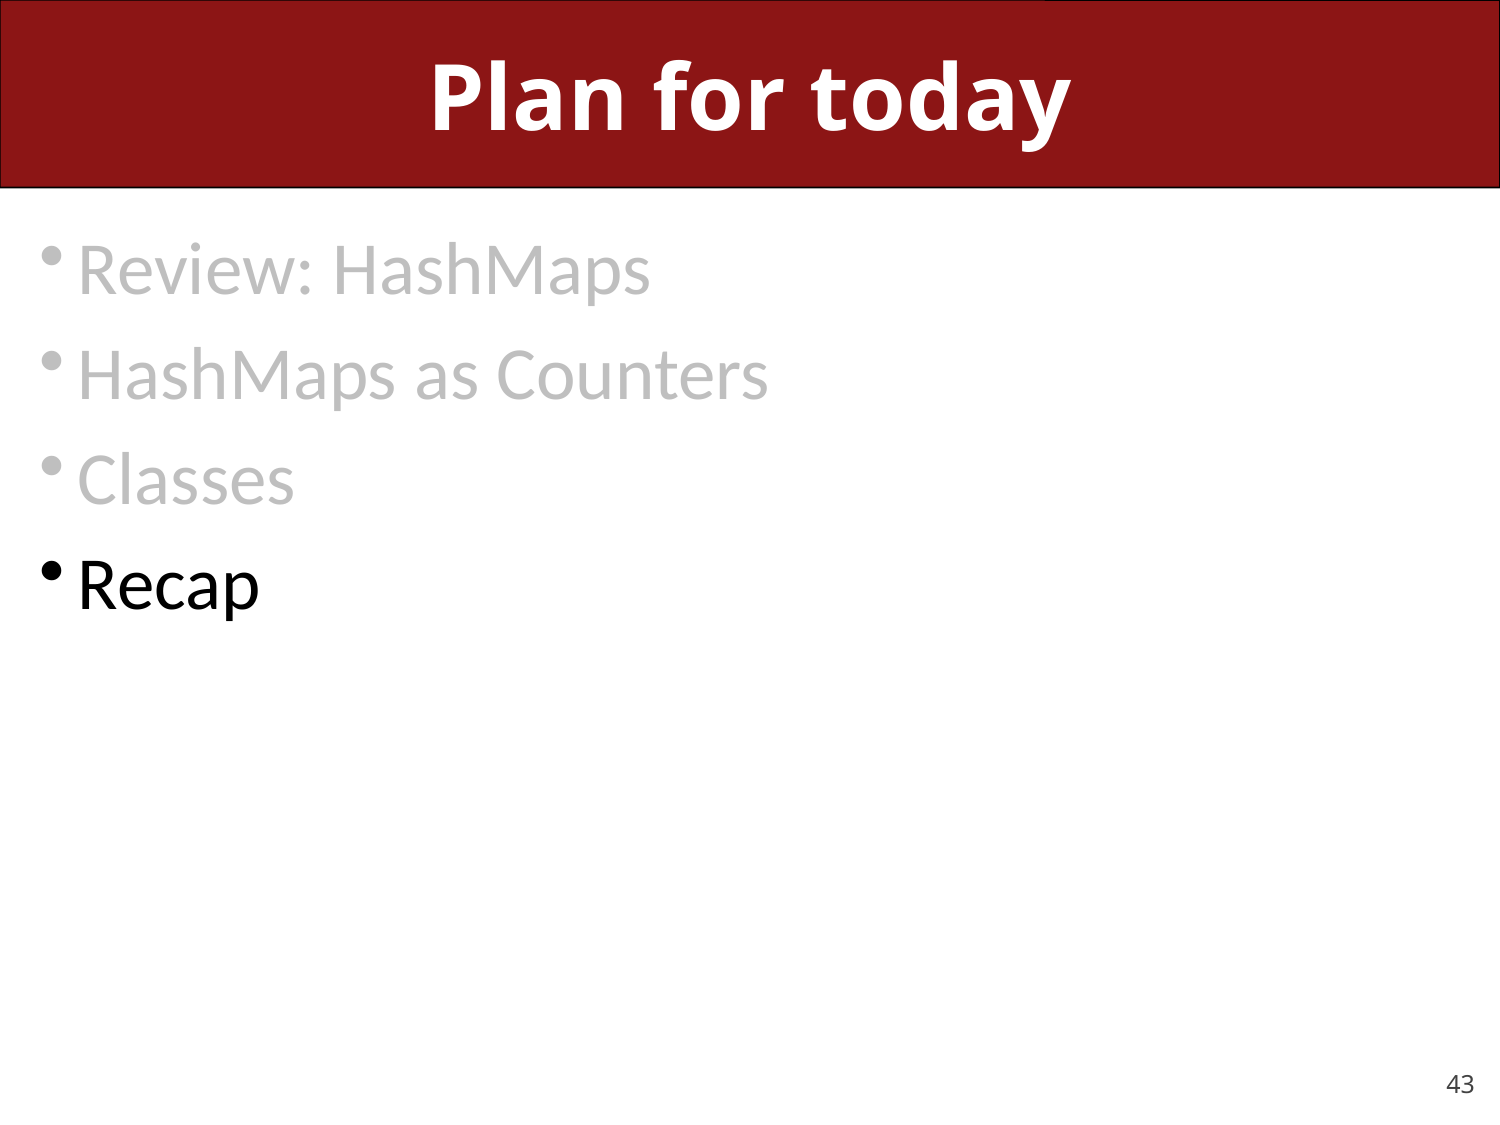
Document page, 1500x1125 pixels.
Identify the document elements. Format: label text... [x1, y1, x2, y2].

title Plan for today [75, 0, 1425, 188]
list Review: HashMaps HashMaps as Counters Classes Recap [24, 212, 1475, 1063]
